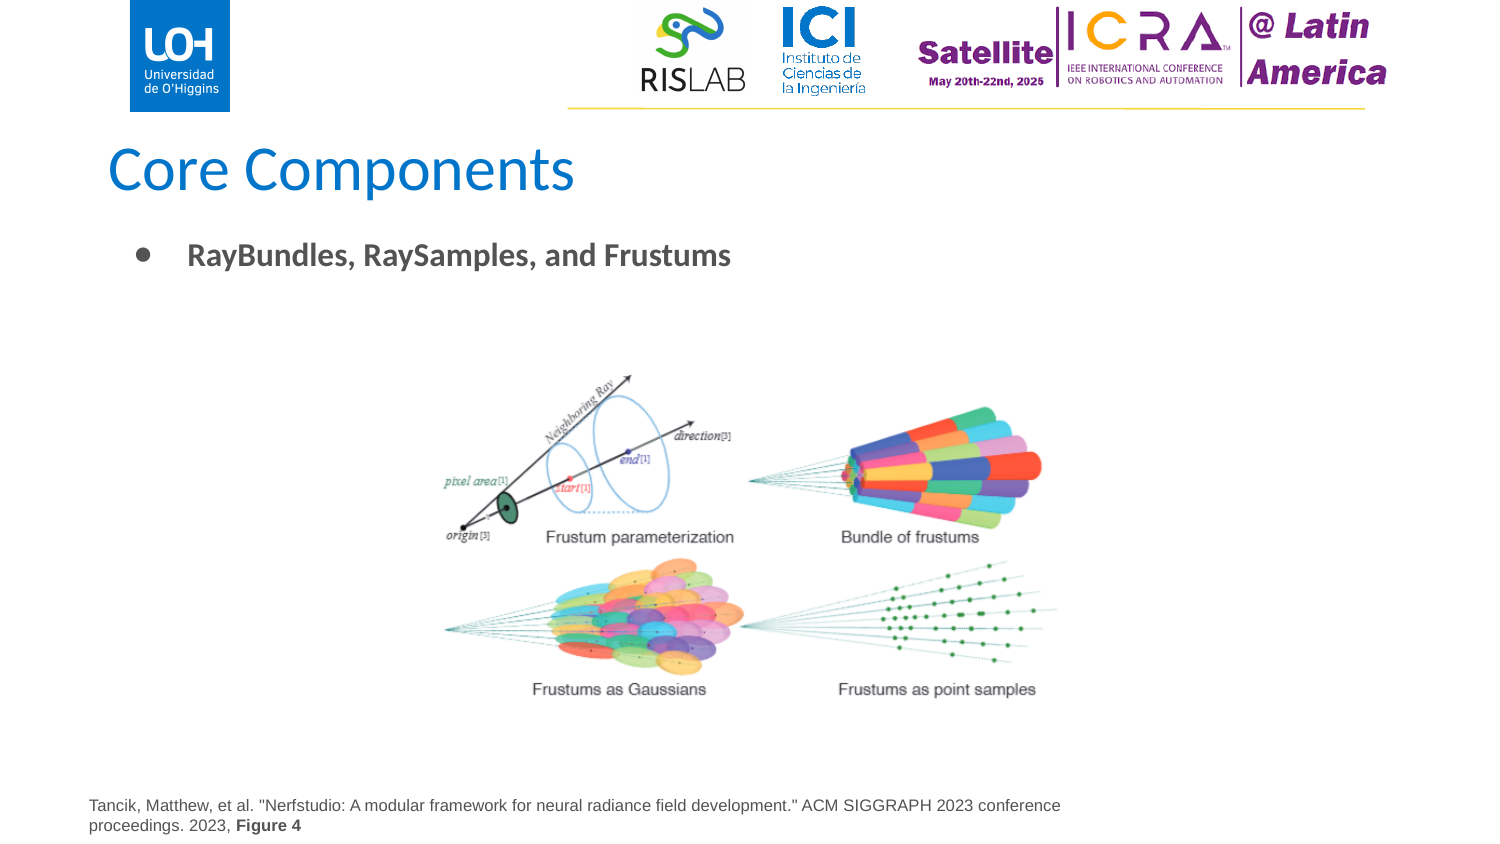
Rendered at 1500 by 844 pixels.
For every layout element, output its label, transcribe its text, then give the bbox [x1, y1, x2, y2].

picture [916, 6, 1397, 96]
list RayBundles, RaySamples, and Frustums [106, 232, 1365, 759]
text_box [0, 0, 493, 66]
picture [436, 346, 1064, 710]
text_box Tancik, Matthew, et al. "Nerfstudio: A modular framework for neural radiance field development." ACM SIGGRAPH 2023 conference proceedings. 2023, Figure 4 [74, 779, 1114, 844]
picture [129, 66, 230, 112]
picture [783, 6, 865, 96]
title Core Components [103, 130, 1397, 211]
picture [637, 0, 746, 96]
